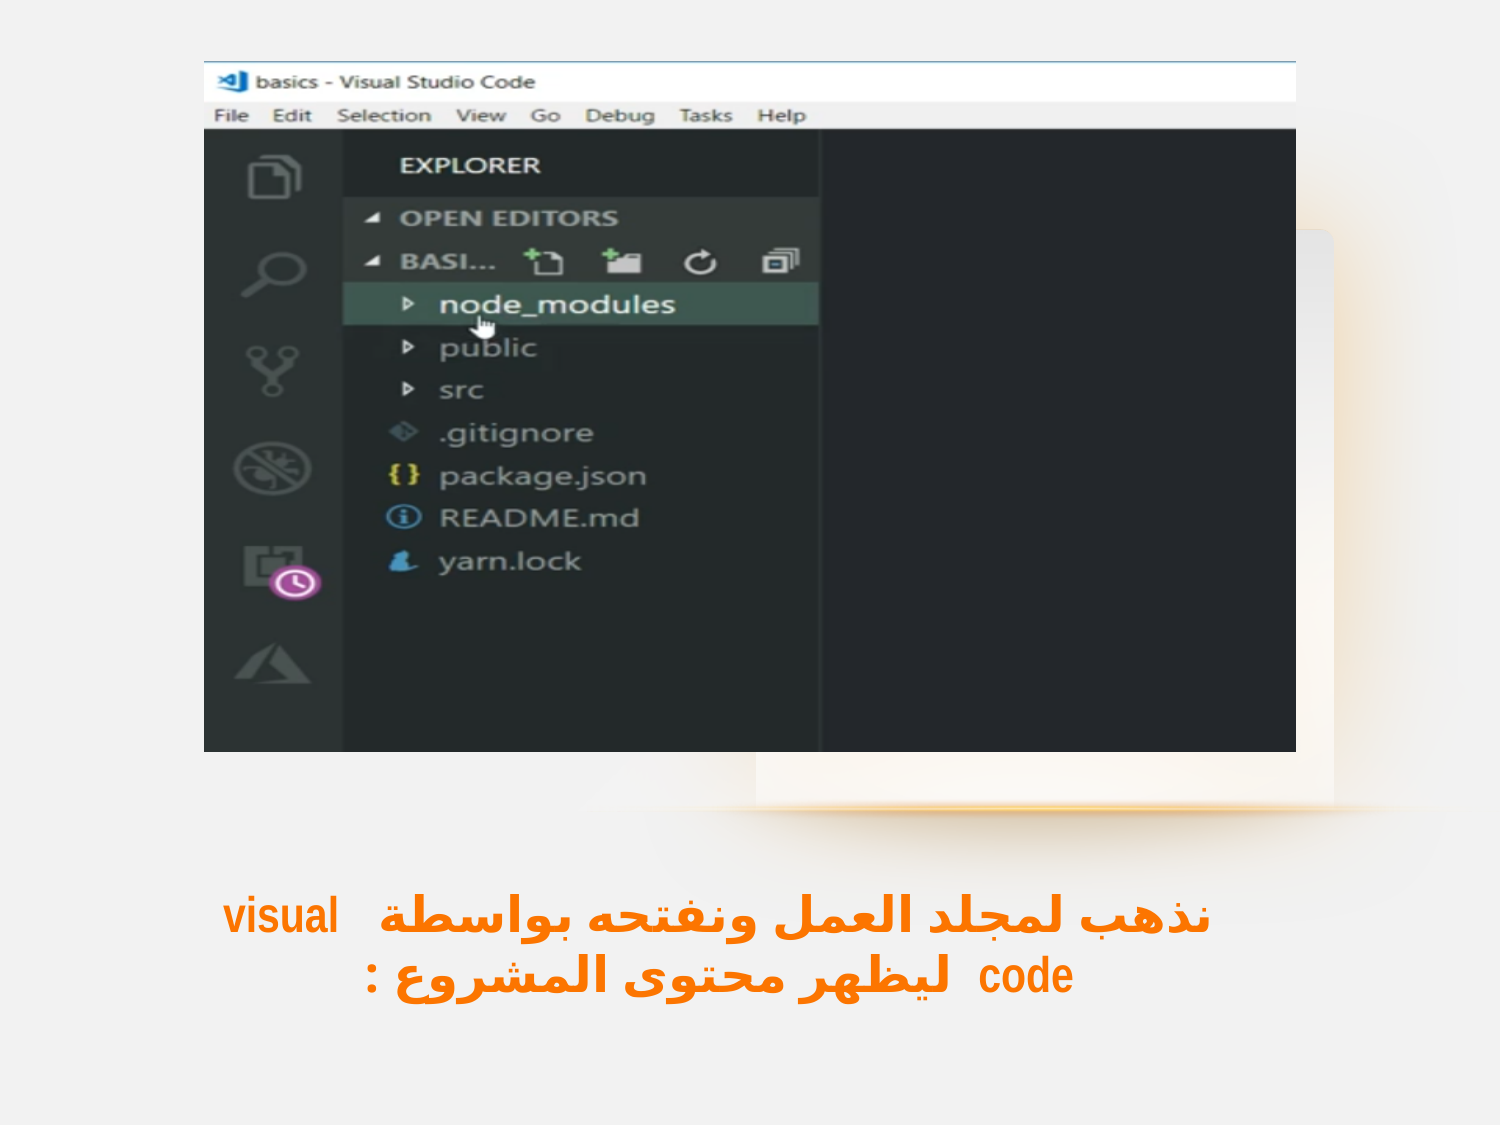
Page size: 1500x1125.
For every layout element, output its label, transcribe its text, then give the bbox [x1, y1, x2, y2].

text_box نذهب لمجلد العمل ونفتحه بواسطة visual code ليظهر محتوى المشروع : [162, 874, 1275, 1100]
picture [0, 0, 1500, 1125]
